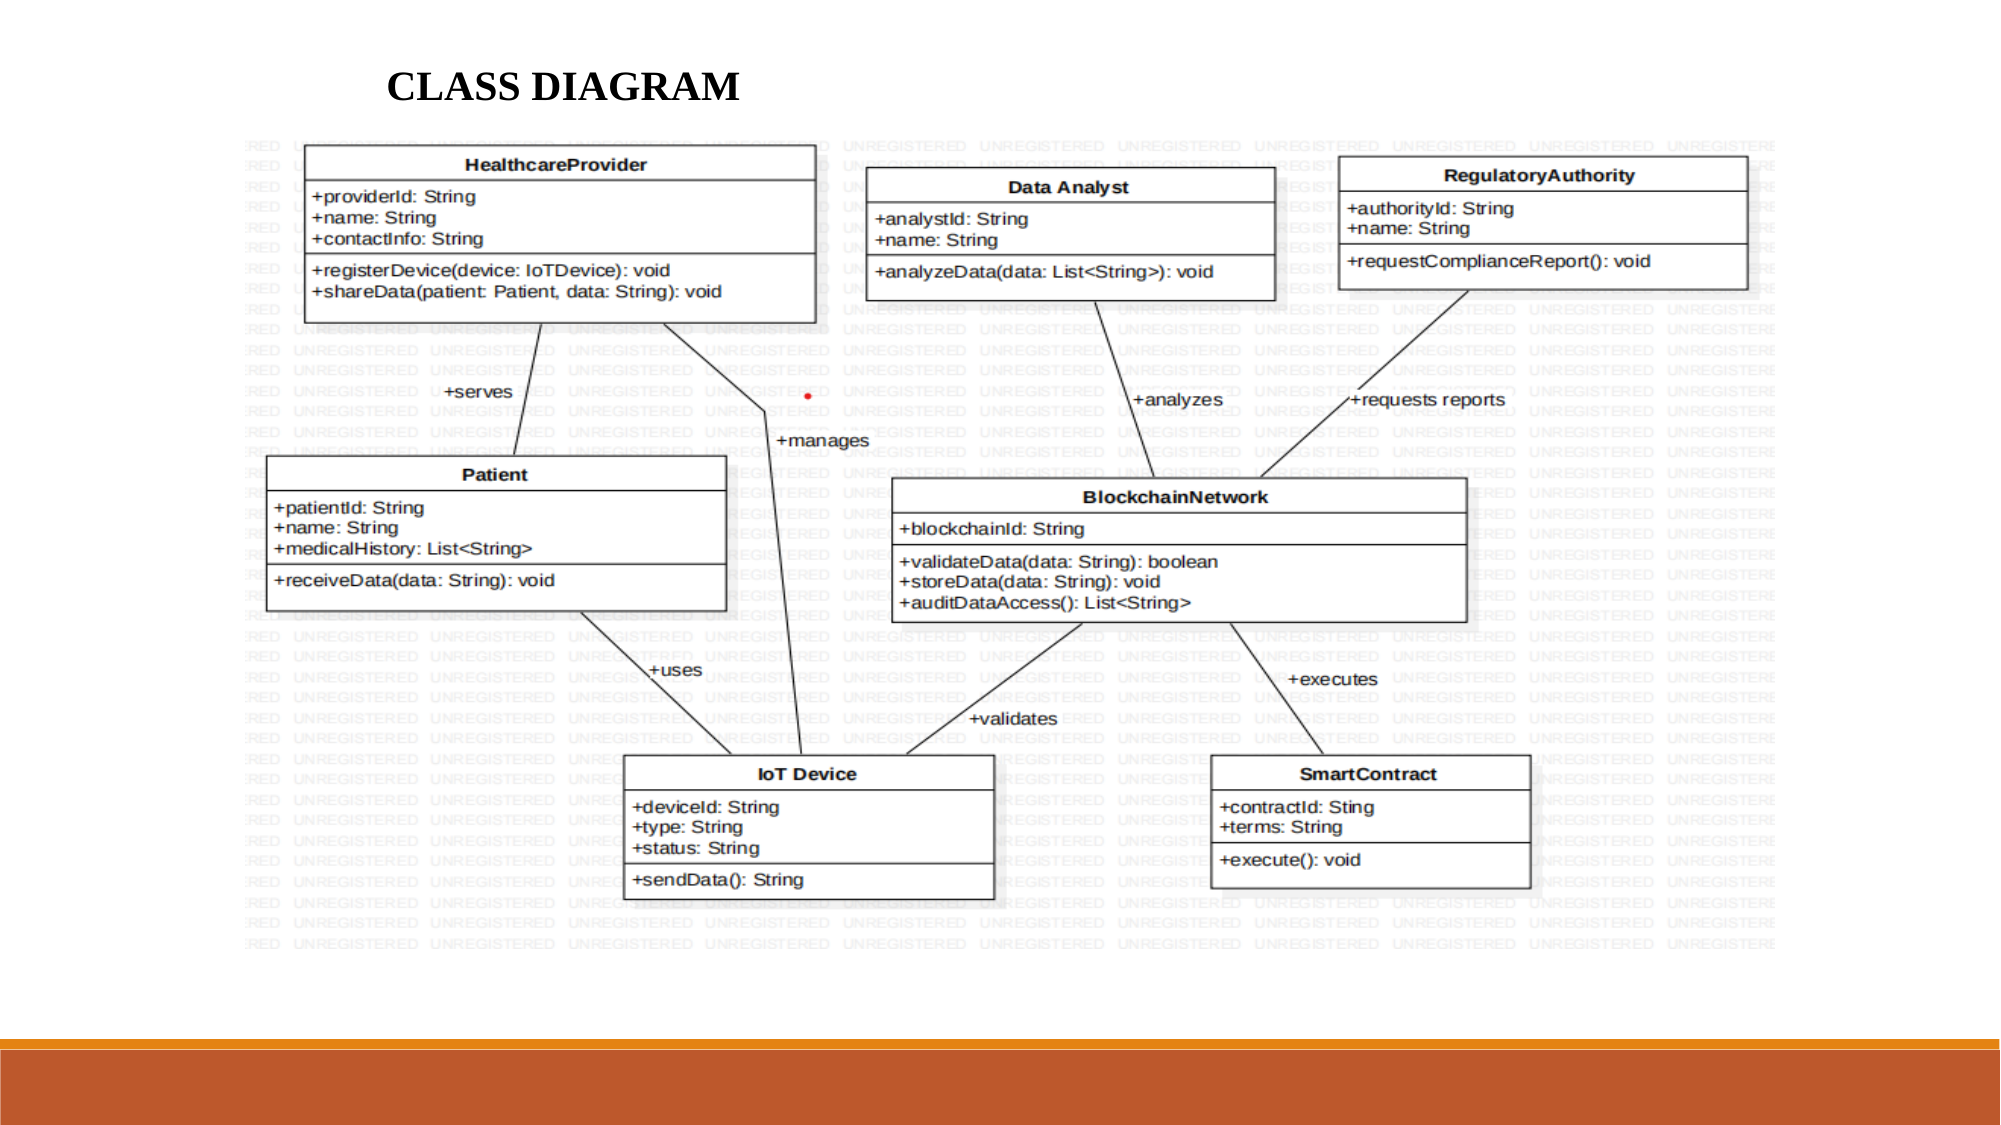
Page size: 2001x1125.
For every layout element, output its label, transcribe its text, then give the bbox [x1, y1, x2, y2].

picture [244, 134, 1775, 950]
text_box CLASS DIAGRAM [371, 51, 1332, 116]
